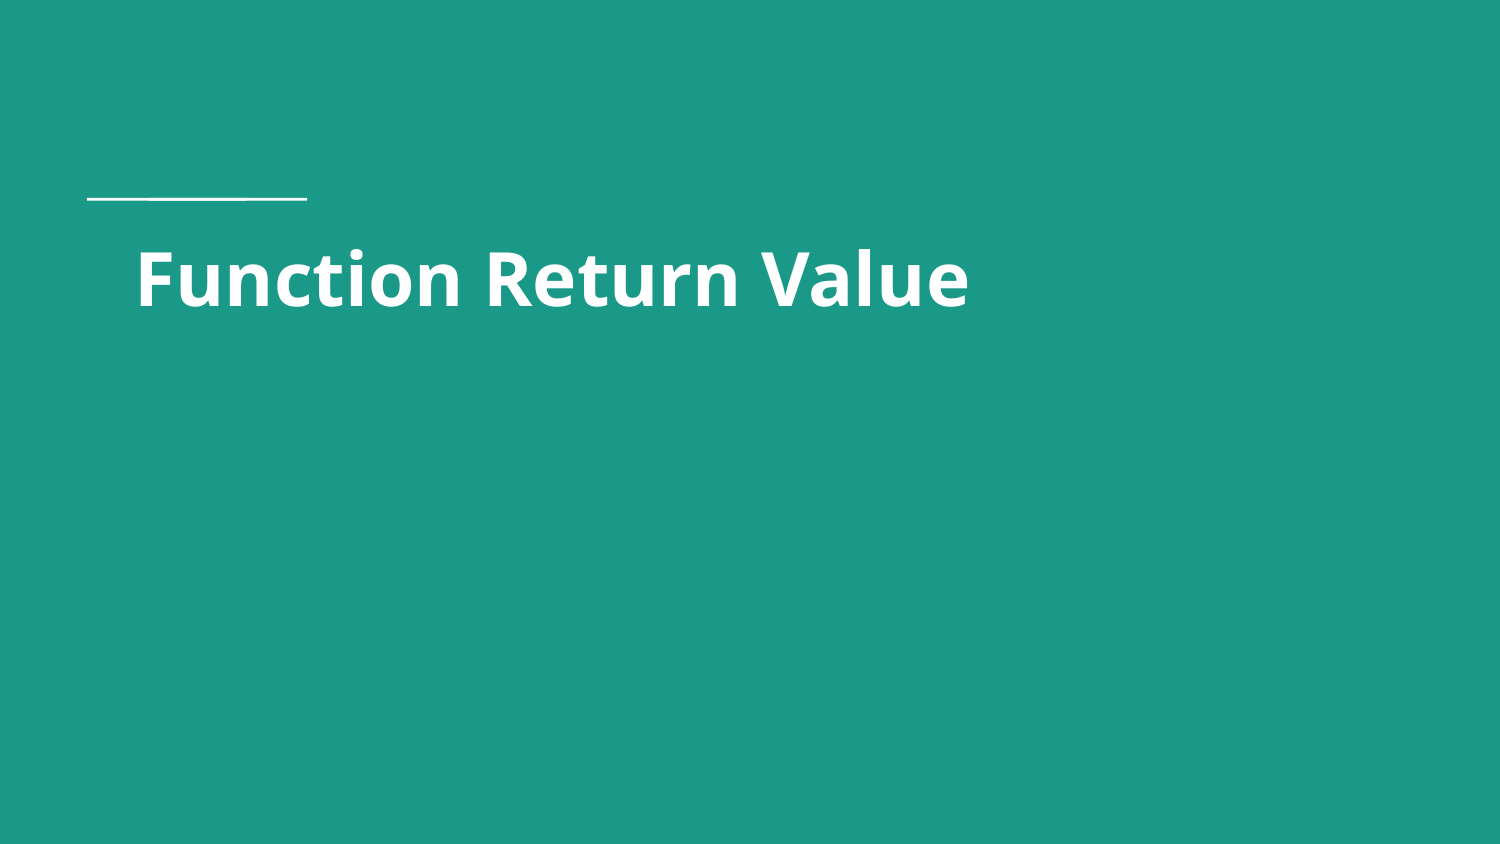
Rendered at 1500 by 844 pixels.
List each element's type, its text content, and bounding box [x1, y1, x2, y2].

title Function Return Value [119, 216, 1381, 466]
